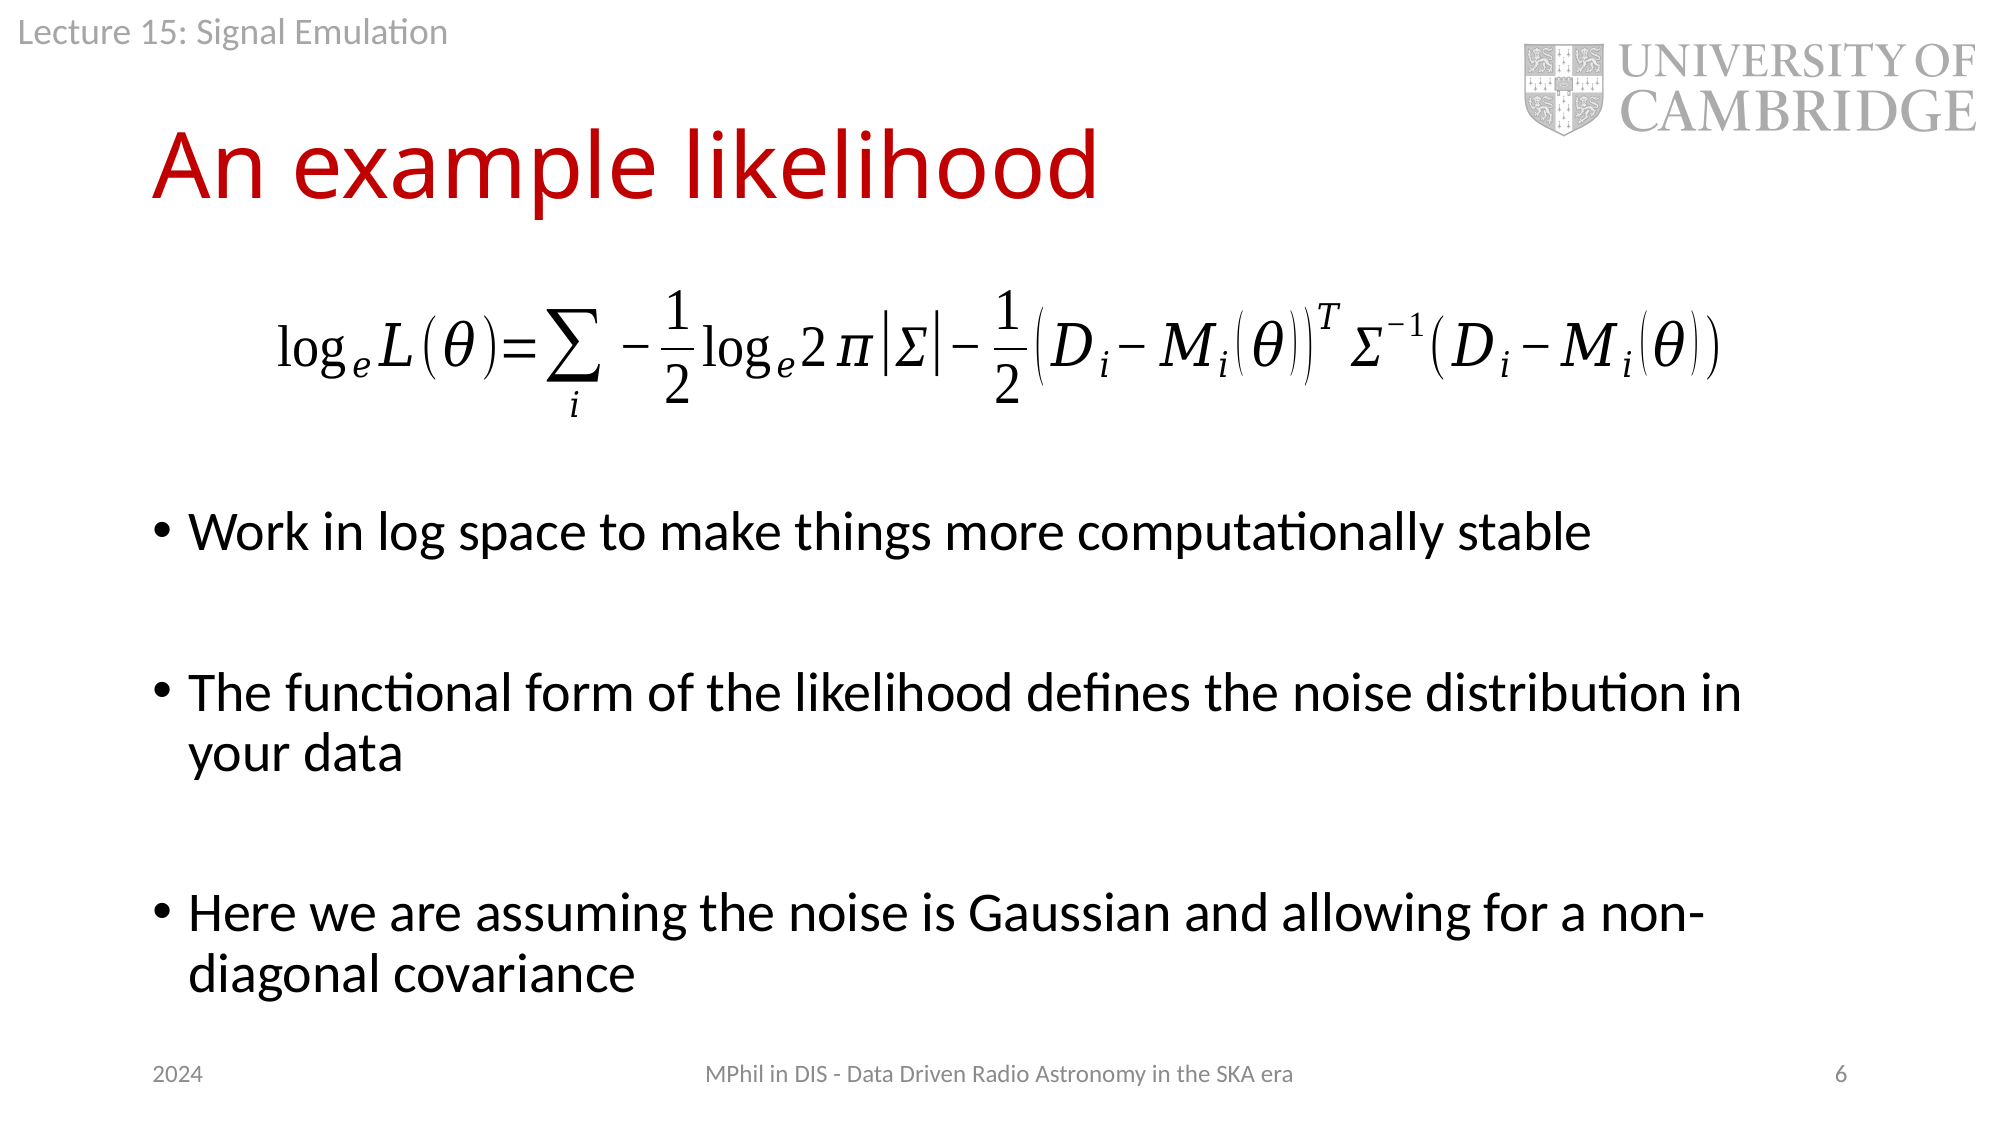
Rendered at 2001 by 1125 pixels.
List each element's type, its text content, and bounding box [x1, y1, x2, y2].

slide_number 2024 [137, 1042, 588, 1103]
list Work in log space to make things more computationally stable The functional form of the likelihood defines the noise distribution in your data Here we are assuming the noise is Gaussian and allowing for a non-diagonal covariance [137, 494, 1863, 1014]
slide_number 6 [1412, 1042, 1863, 1103]
title An example likelihood [137, 59, 1863, 278]
footer MPhil in DIS - Data Driven Radio Astronomy in the SKA era [662, 1042, 1338, 1103]
